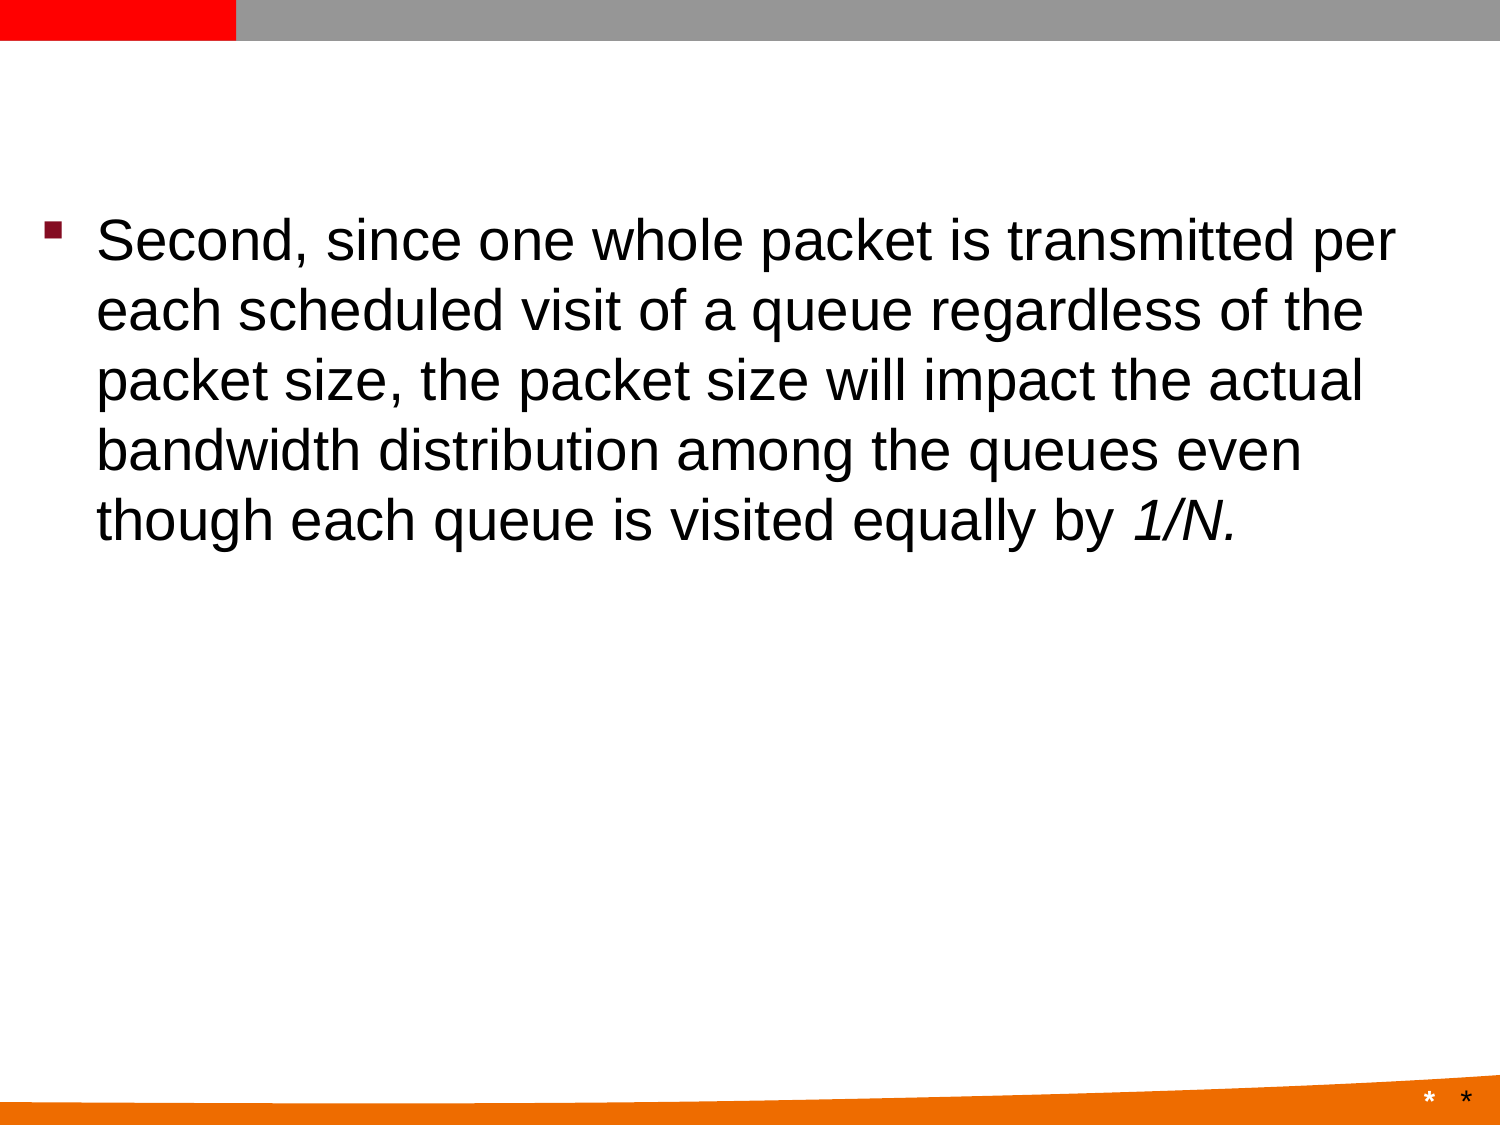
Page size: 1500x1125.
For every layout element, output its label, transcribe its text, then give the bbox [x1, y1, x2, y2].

slide_number * [1137, 1074, 1488, 1116]
list Second, since one whole packet is transmitted per each scheduled visit of a queue regardless of the packet size, the packet size will impact the actual bandwidth distribution among the queues even though each queue is visited equally by 1/N. [24, 194, 1488, 1059]
